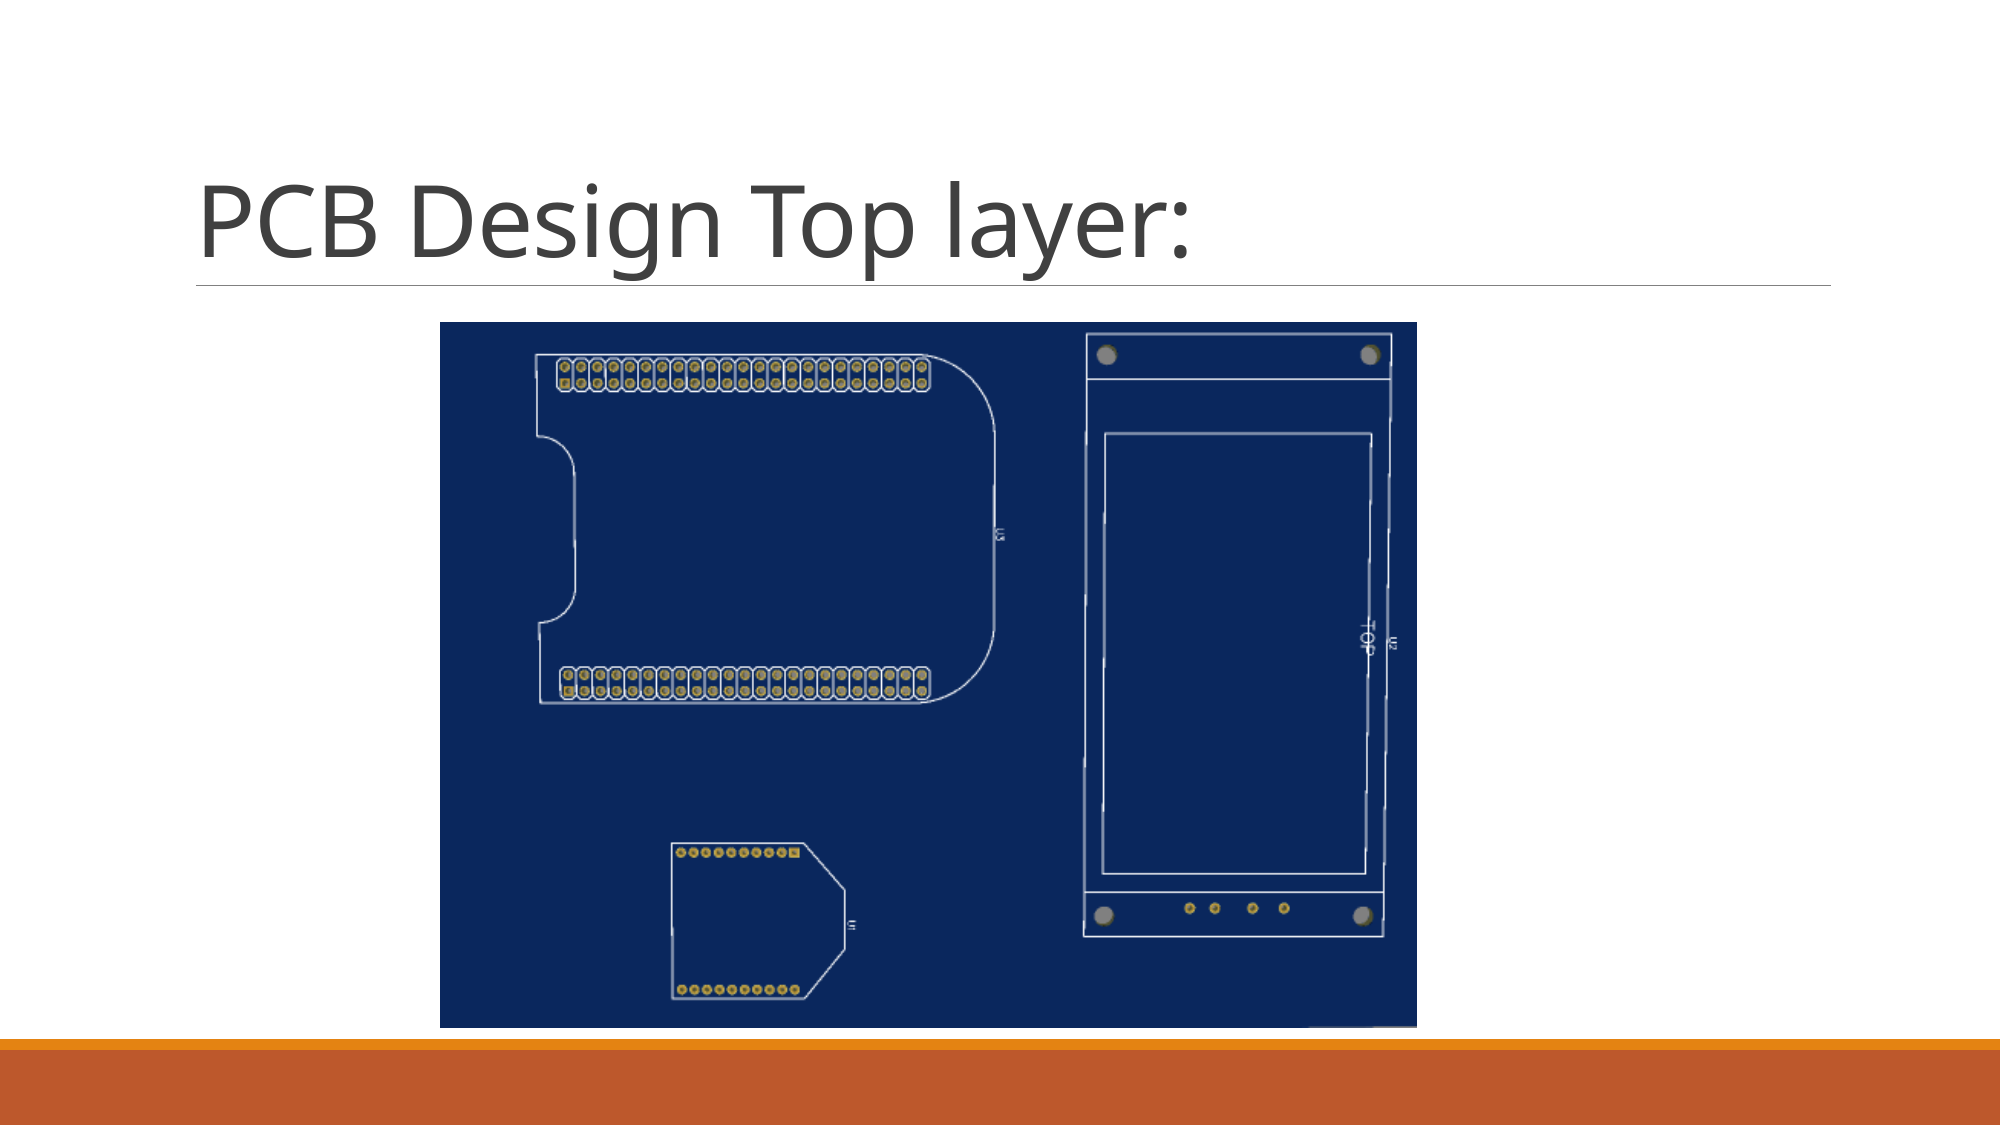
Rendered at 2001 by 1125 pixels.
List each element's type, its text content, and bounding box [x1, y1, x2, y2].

title PCB Design Top layer: [180, 47, 1830, 285]
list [439, 322, 1417, 1029]
